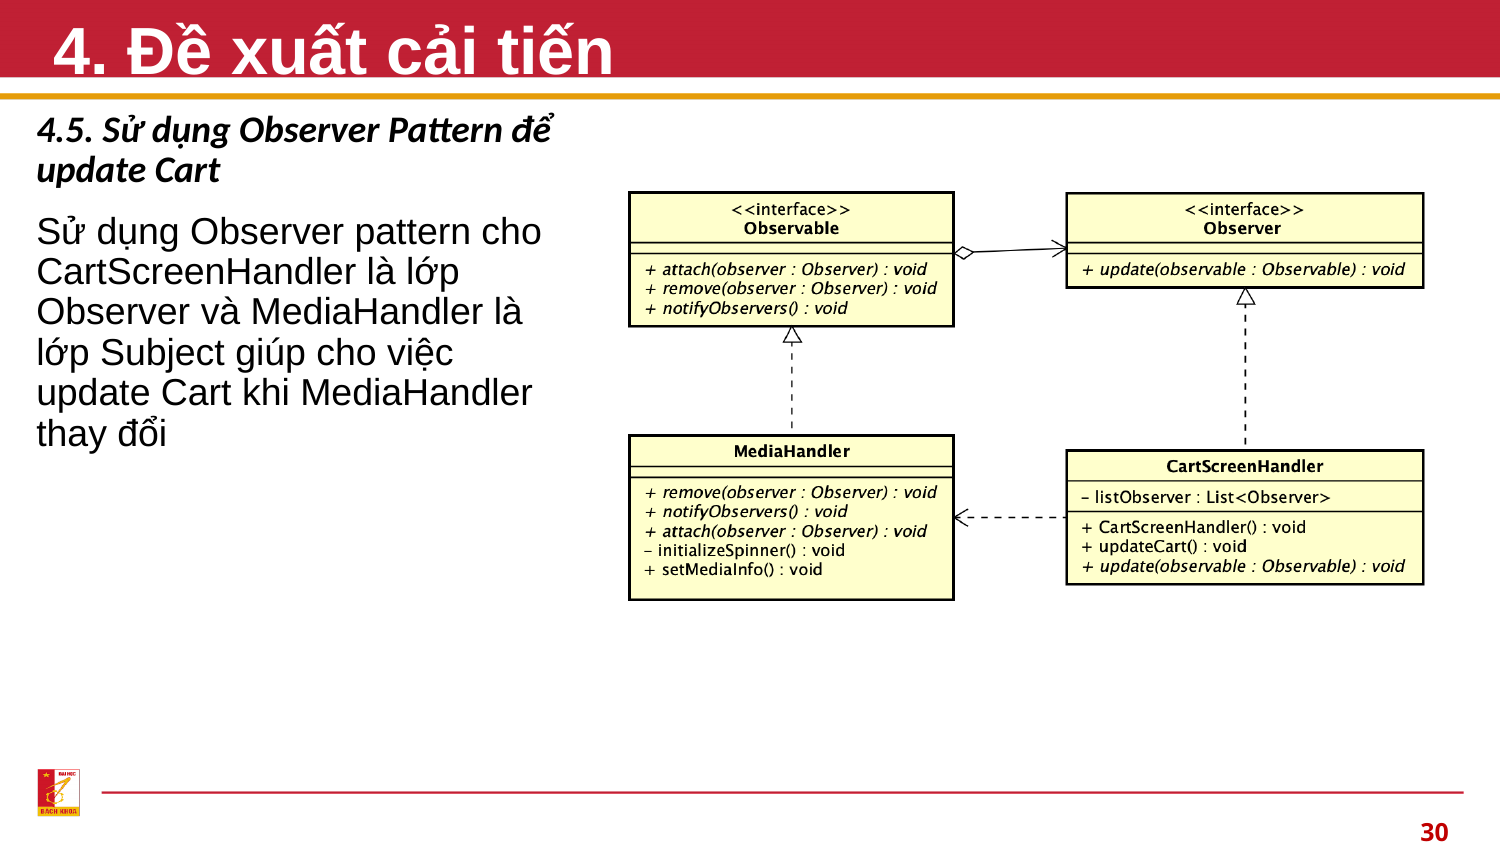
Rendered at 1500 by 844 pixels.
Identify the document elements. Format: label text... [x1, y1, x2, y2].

list 4.5. Sử dụng Observer Pattern để update Cart Sử dụng Observer pattern cho CartScreenHandler là lớp Observer và MediaHandler là lớp Subject giúp cho việc update Cart khi MediaHandler thay đổi [21, 102, 587, 772]
picture [0, 0, 1500, 844]
title 4. Đề xuất cải tiến [38, 9, 1462, 66]
slide_number 30 [1126, 808, 1464, 844]
